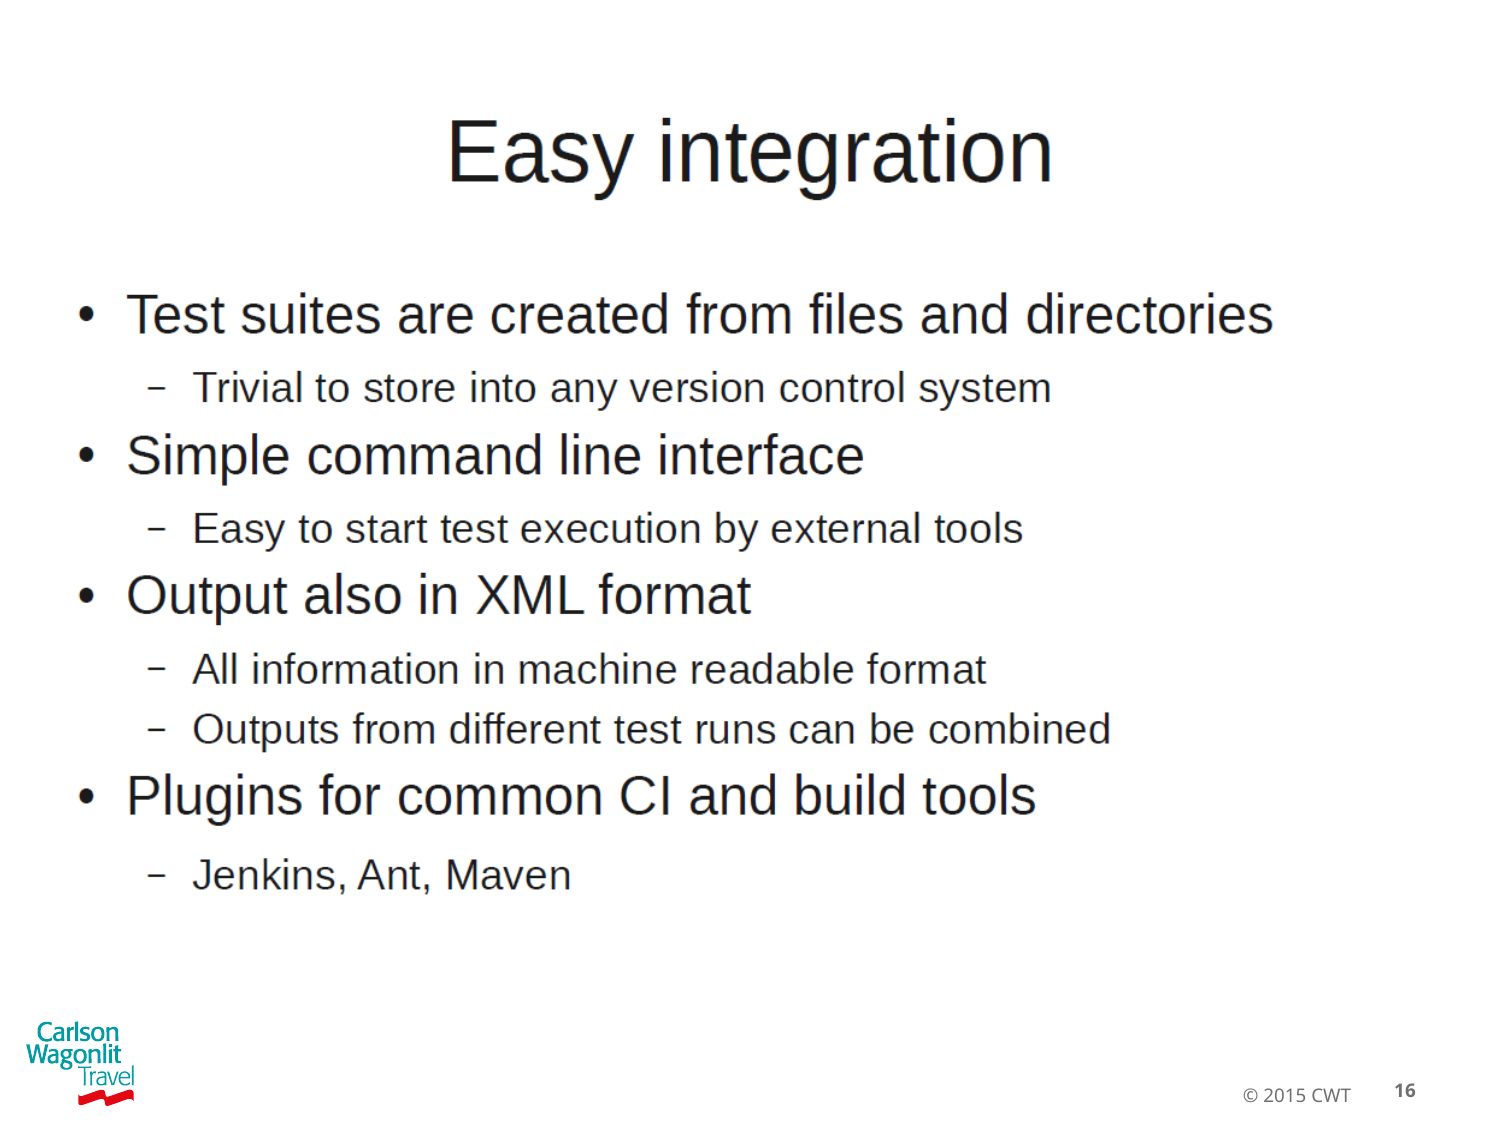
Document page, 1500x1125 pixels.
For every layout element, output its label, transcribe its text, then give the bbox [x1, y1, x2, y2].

slide_number 16 [1370, 1054, 1416, 1105]
picture [55, 108, 1435, 897]
